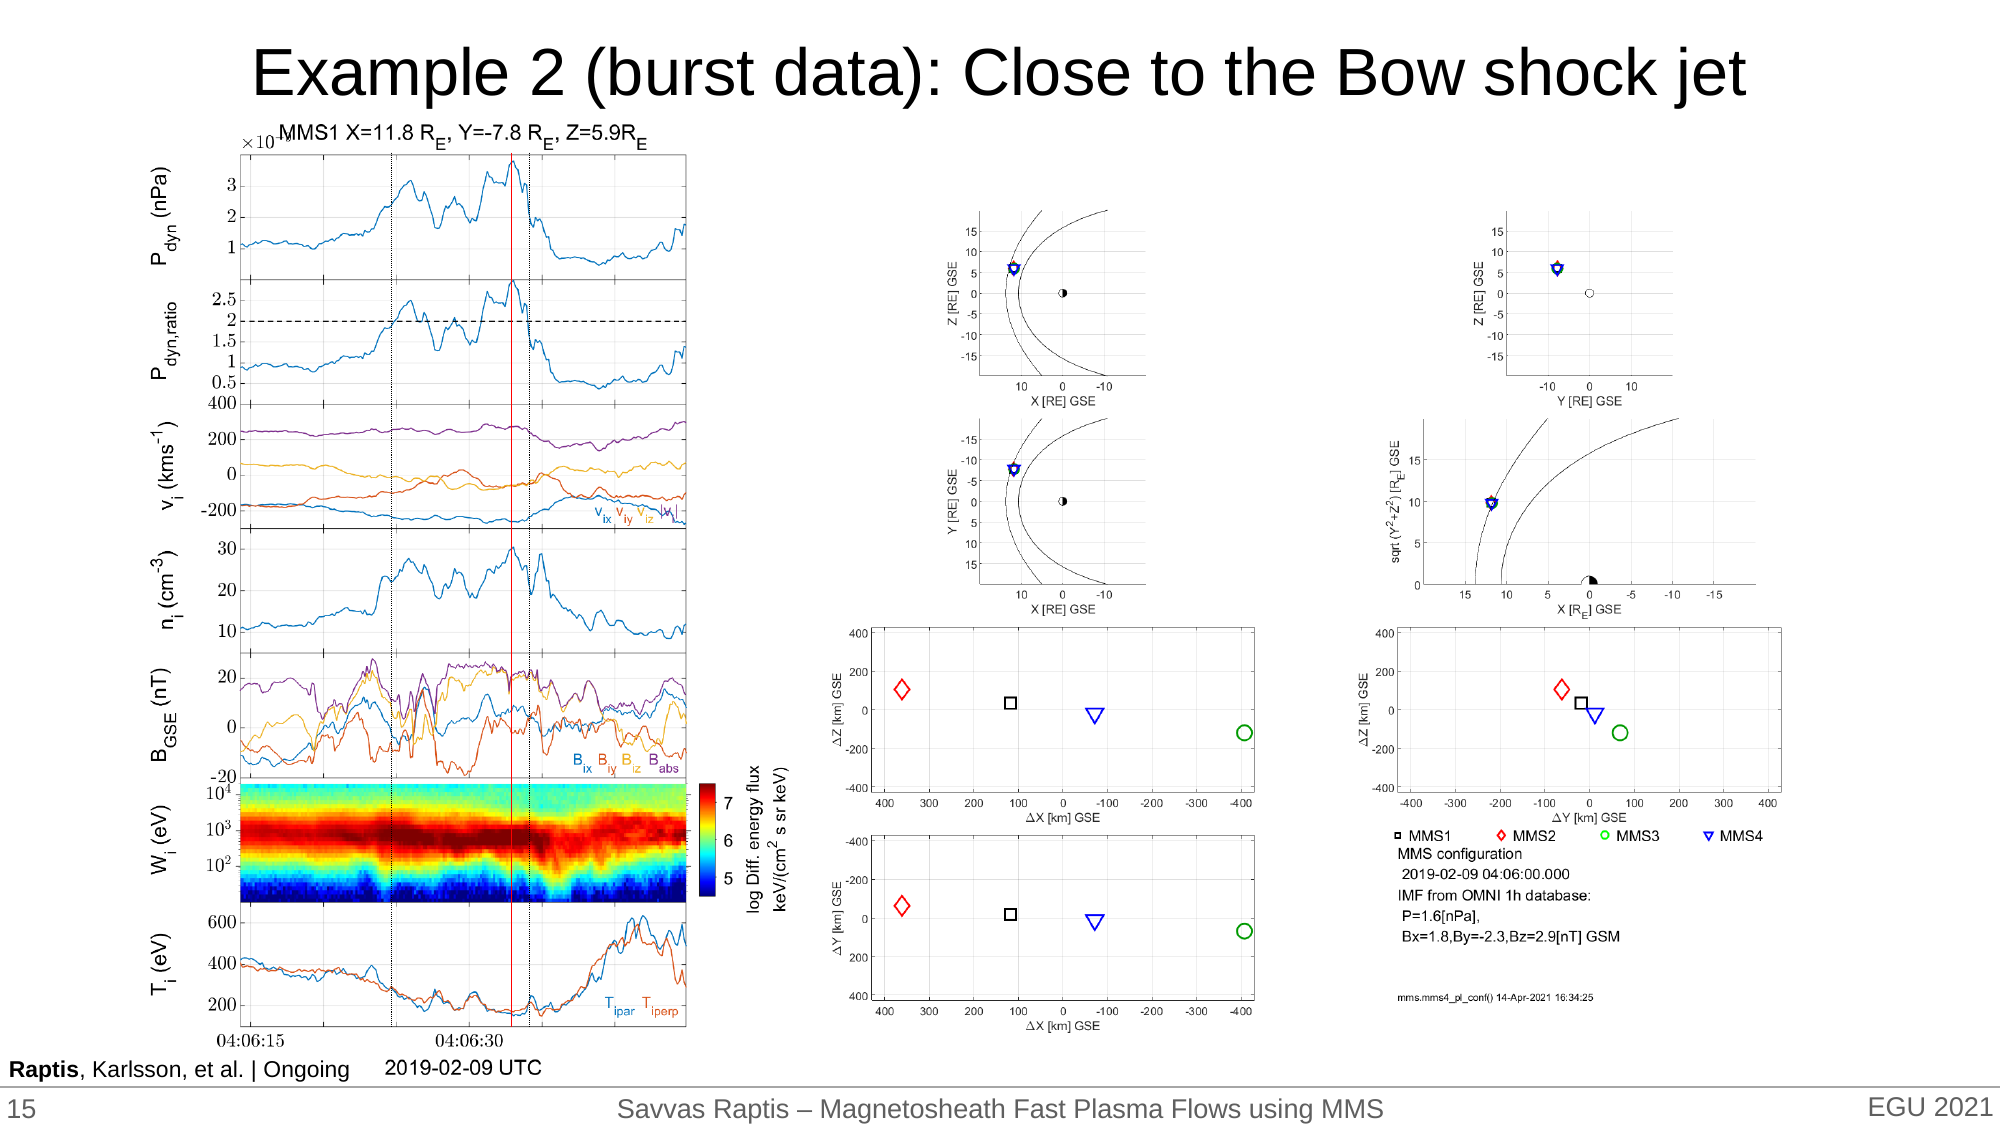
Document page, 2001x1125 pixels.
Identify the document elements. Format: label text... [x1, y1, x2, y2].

text_box Raptis, Karlsson, et al. | Ongoing [0, 1047, 366, 1090]
picture [789, 193, 1825, 1043]
title Example 2 (burst data): Close to the Bow shock jet [94, 7, 1906, 130]
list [150, 124, 789, 1075]
